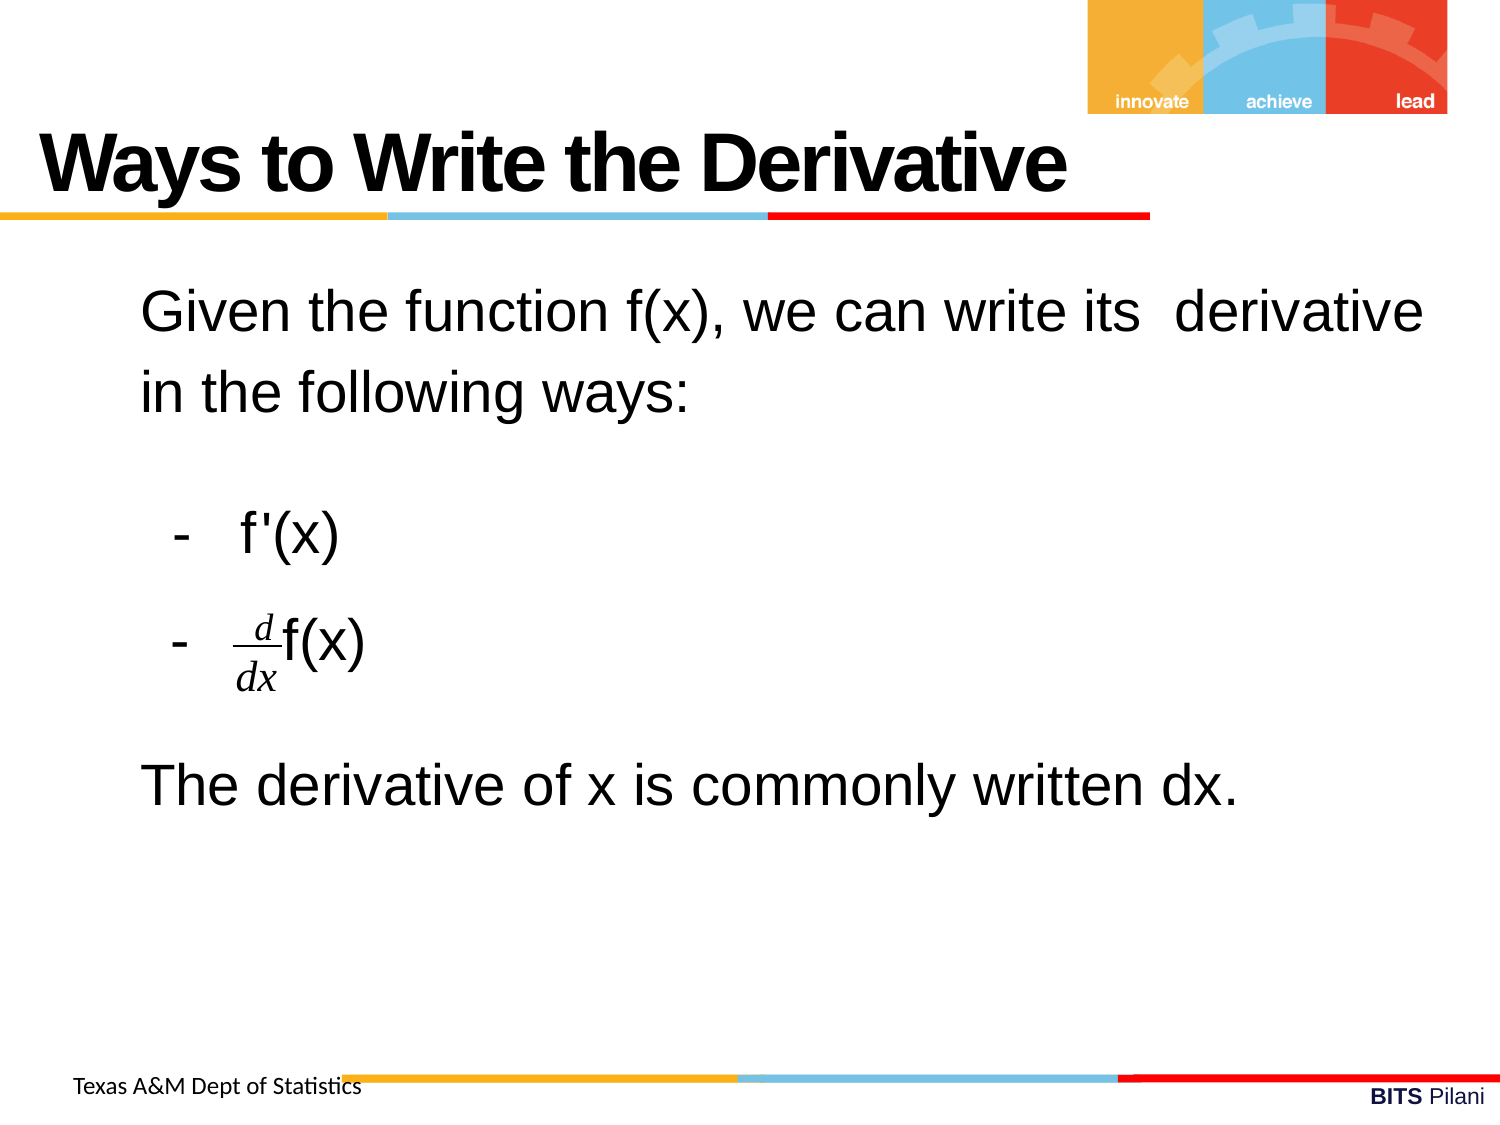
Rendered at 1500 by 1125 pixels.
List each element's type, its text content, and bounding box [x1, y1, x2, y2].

text_box - d f(x) [167, 592, 491, 667]
text_box Texas A&M Dept of Statistics [58, 1062, 382, 1108]
picture [1087, 0, 1448, 114]
text_box The derivative of x is commonly written dx. [137, 744, 1242, 820]
title Ways to Write the Derivative [37, 106, 1271, 221]
text_box Given the function f(x), we can write its derivative in the following ways: - f '(x) [137, 255, 1438, 862]
